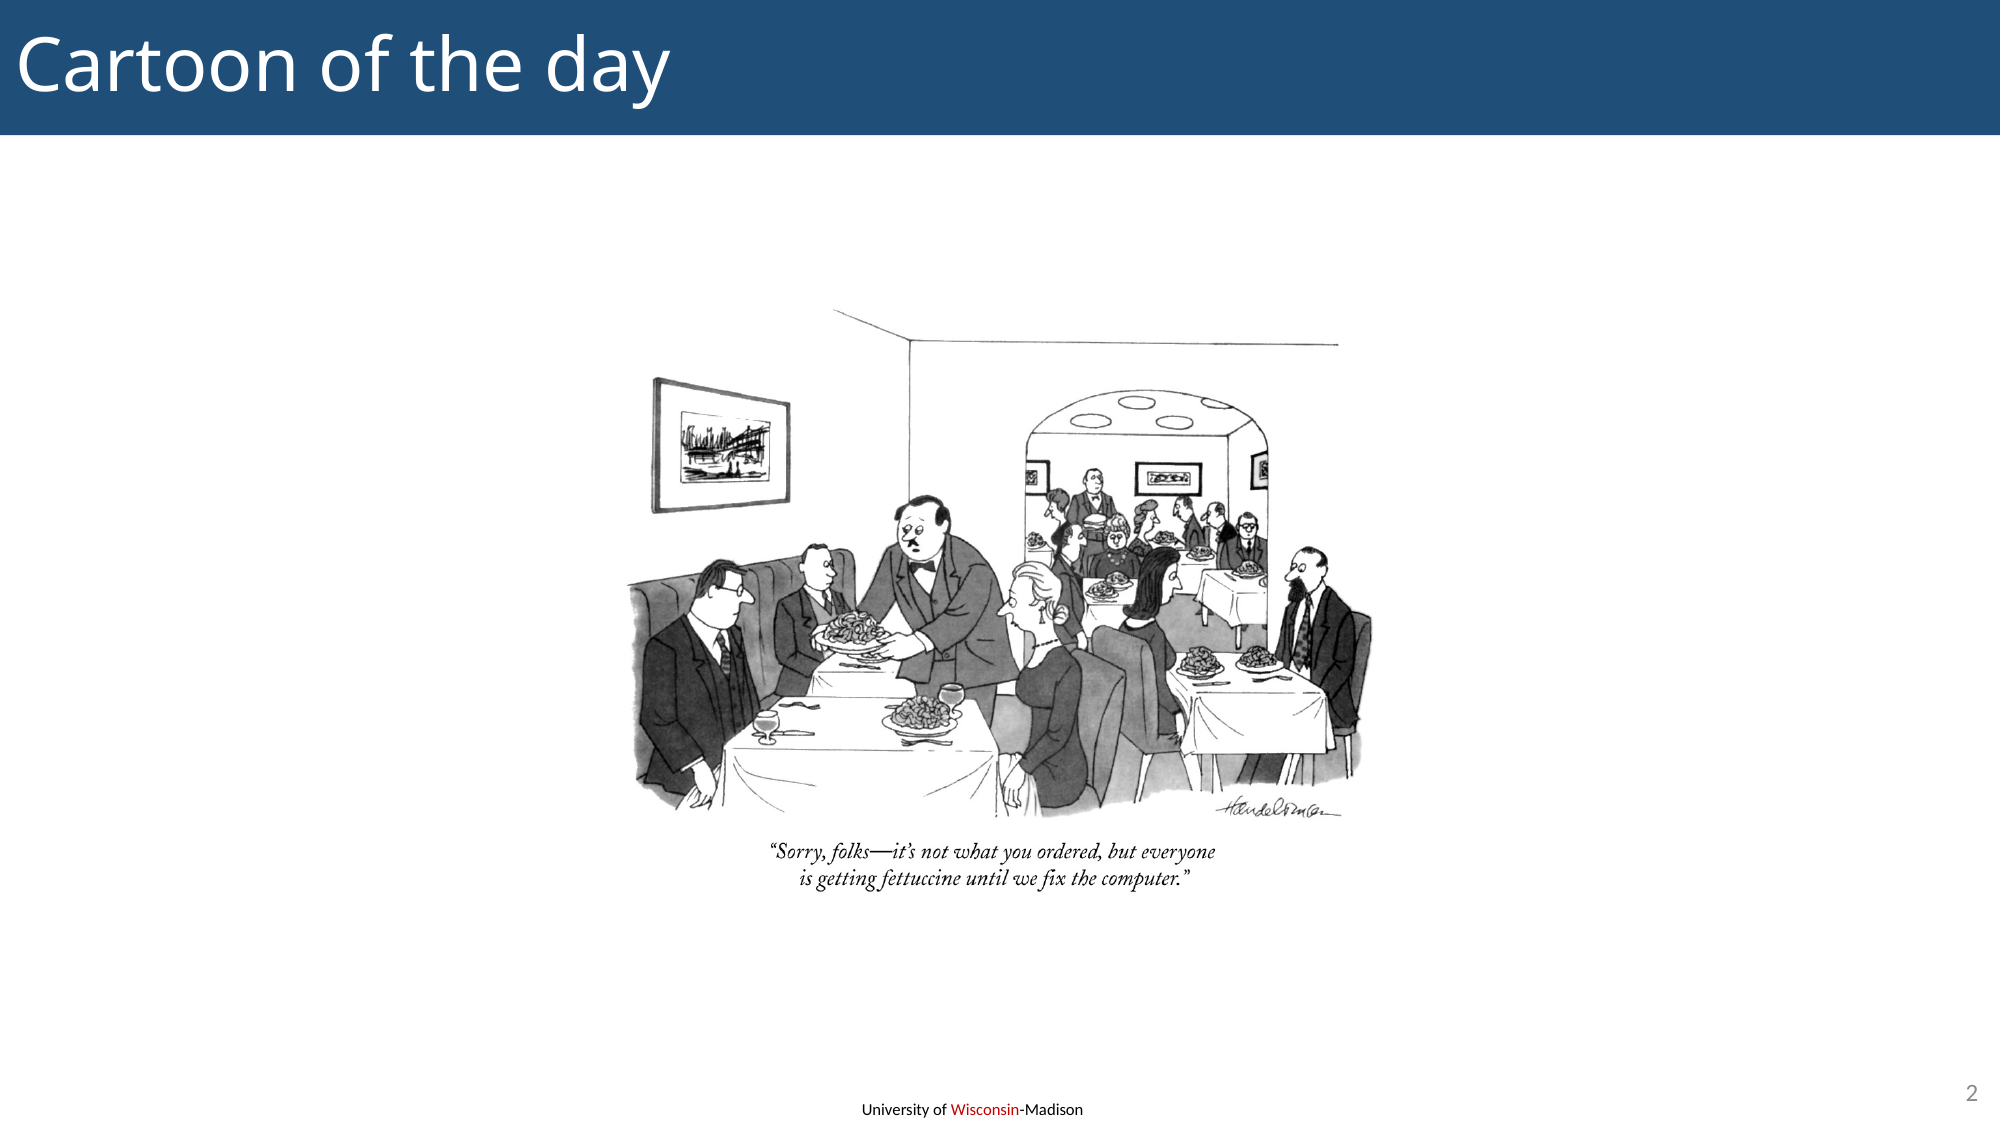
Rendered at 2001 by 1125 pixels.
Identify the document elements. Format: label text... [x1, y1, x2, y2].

slide_number 2 [1879, 1069, 1994, 1114]
picture [618, 300, 1382, 905]
title Cartoon of the day [0, 0, 2000, 136]
